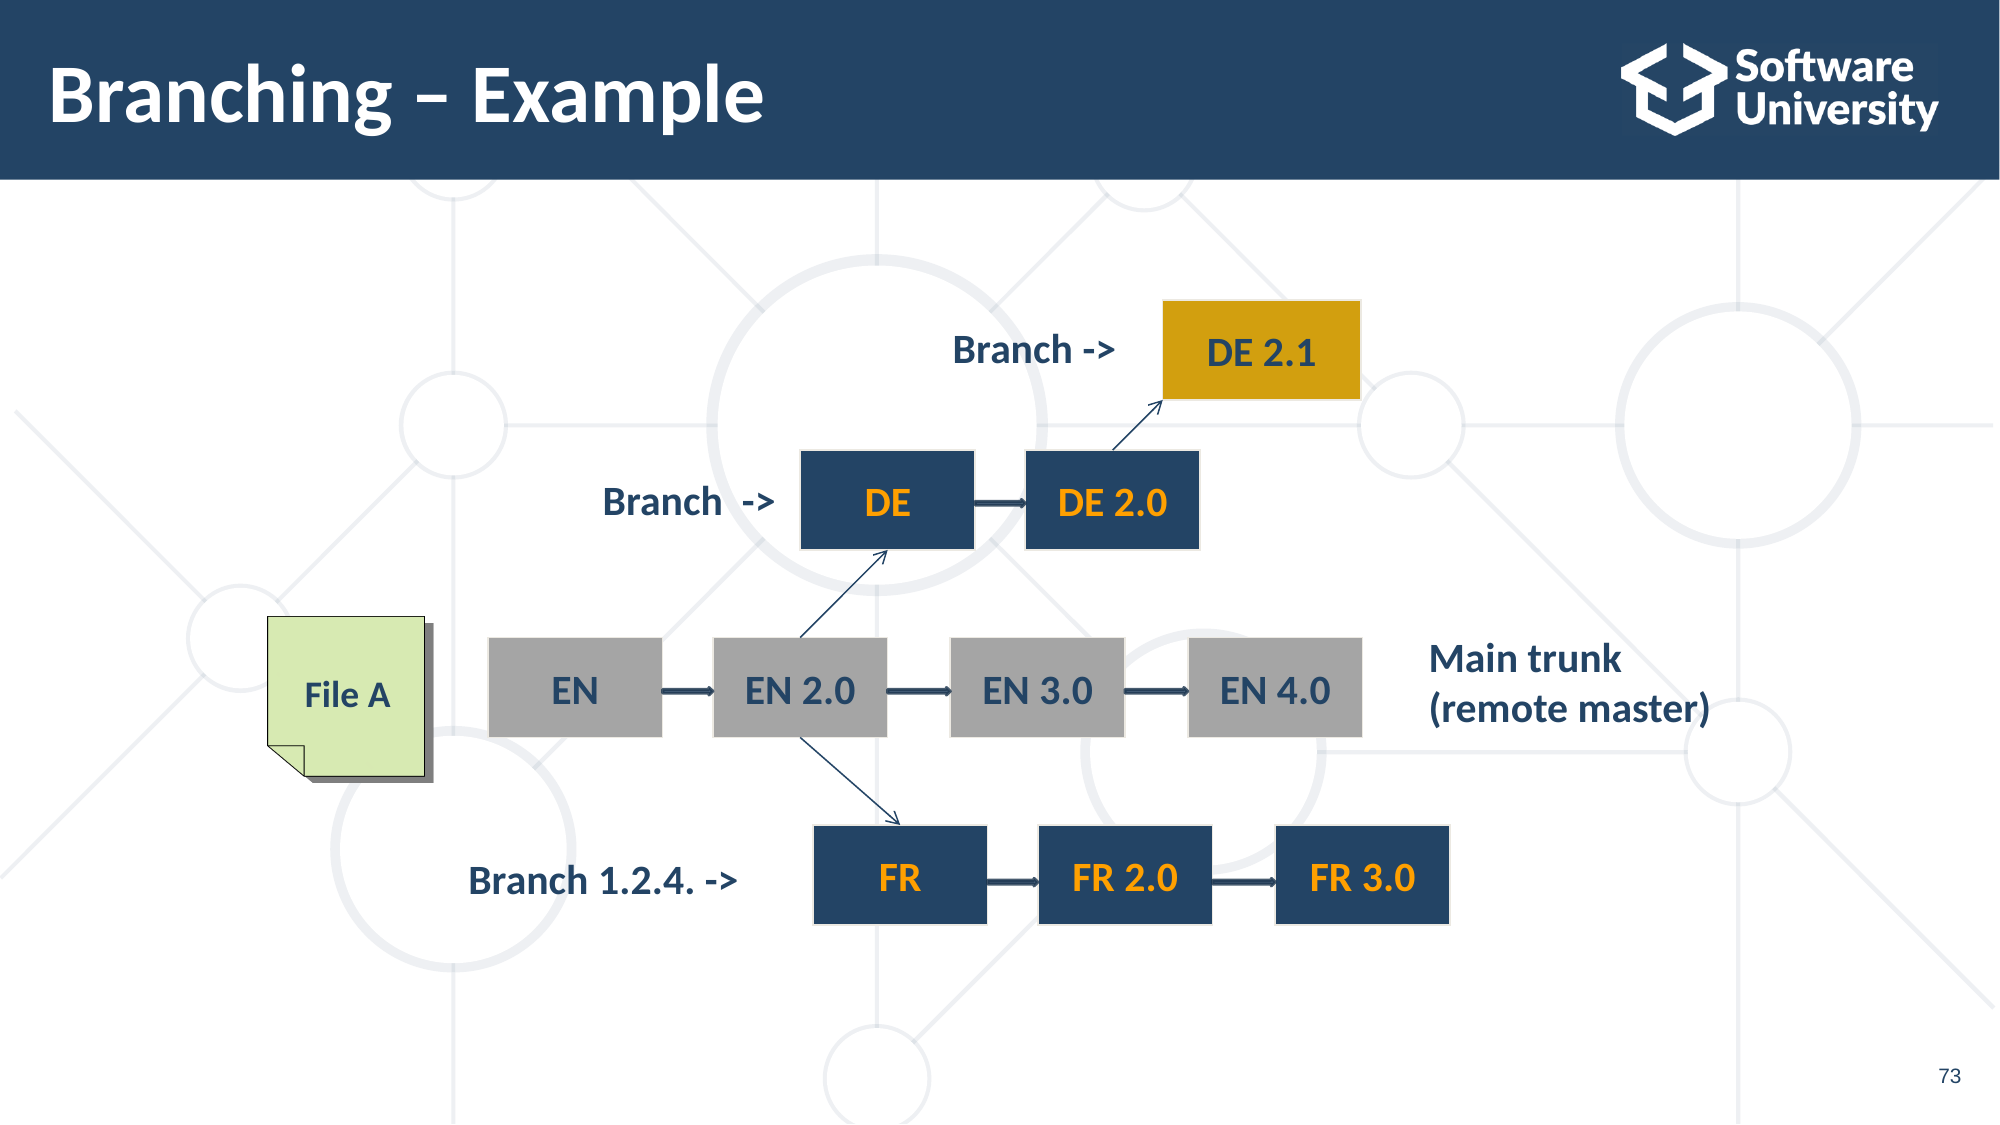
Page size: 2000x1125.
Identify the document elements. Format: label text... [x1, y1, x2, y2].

text_box [985, 876, 1040, 888]
text_box [1123, 685, 1190, 697]
picture [1621, 43, 1939, 136]
text_box DE 2.1 [1162, 299, 1361, 400]
text_box FR 3.0 [1275, 825, 1451, 925]
text_box Branch 1.2.4. -> [453, 845, 829, 912]
text_box EN [487, 637, 663, 738]
text_box [1210, 876, 1278, 888]
title Branching – Example [31, 16, 1591, 162]
text_box [973, 497, 1028, 509]
slide_number 73 [1896, 1049, 1968, 1101]
text_box DE 2.0 [1025, 450, 1201, 550]
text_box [799, 549, 888, 638]
text_box EN 4.0 [1187, 637, 1363, 738]
text_box Branch -> [937, 314, 1313, 381]
text_box DE [800, 450, 976, 550]
text_box Branch -> [587, 466, 963, 533]
text_box FR [812, 825, 988, 925]
text_box Main trunk (remote master) [1413, 623, 1738, 740]
text_box FR 2.0 [1037, 825, 1213, 925]
text_box [660, 685, 715, 697]
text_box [1112, 399, 1164, 451]
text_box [799, 737, 901, 826]
text_box [885, 685, 953, 697]
picture [261, 612, 440, 789]
text_box EN 3.0 [950, 637, 1126, 738]
text_box EN 2.0 [712, 637, 888, 738]
